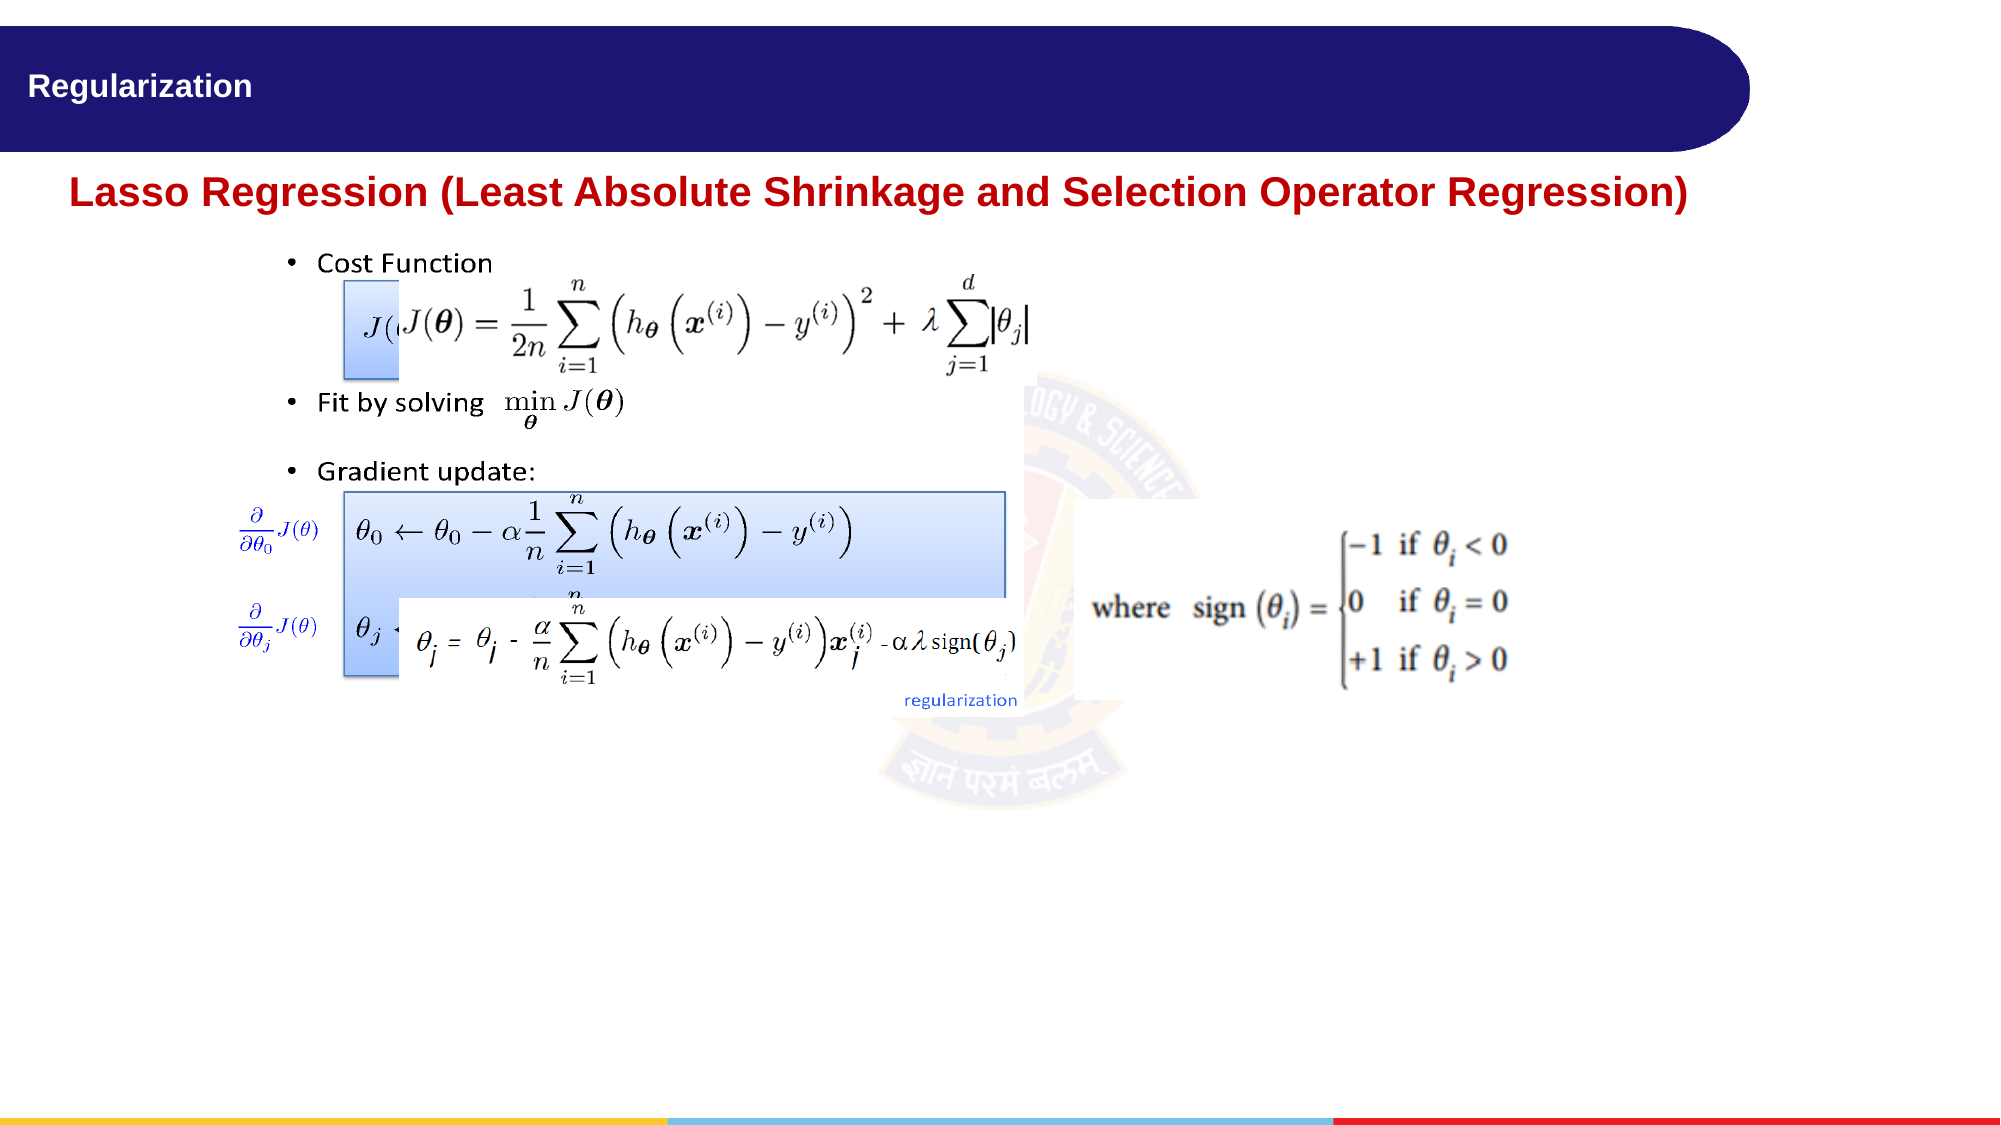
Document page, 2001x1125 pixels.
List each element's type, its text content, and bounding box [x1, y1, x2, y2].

picture [237, 245, 1037, 717]
list Lasso Regression (Least Absolute Shrinkage and Selection Operator Regression) [54, 162, 1891, 228]
picture [0, 26, 12, 152]
picture [1667, 26, 1750, 152]
picture [1074, 499, 1562, 701]
picture [0, 1118, 2000, 1125]
title Regularization [12, 26, 1667, 152]
